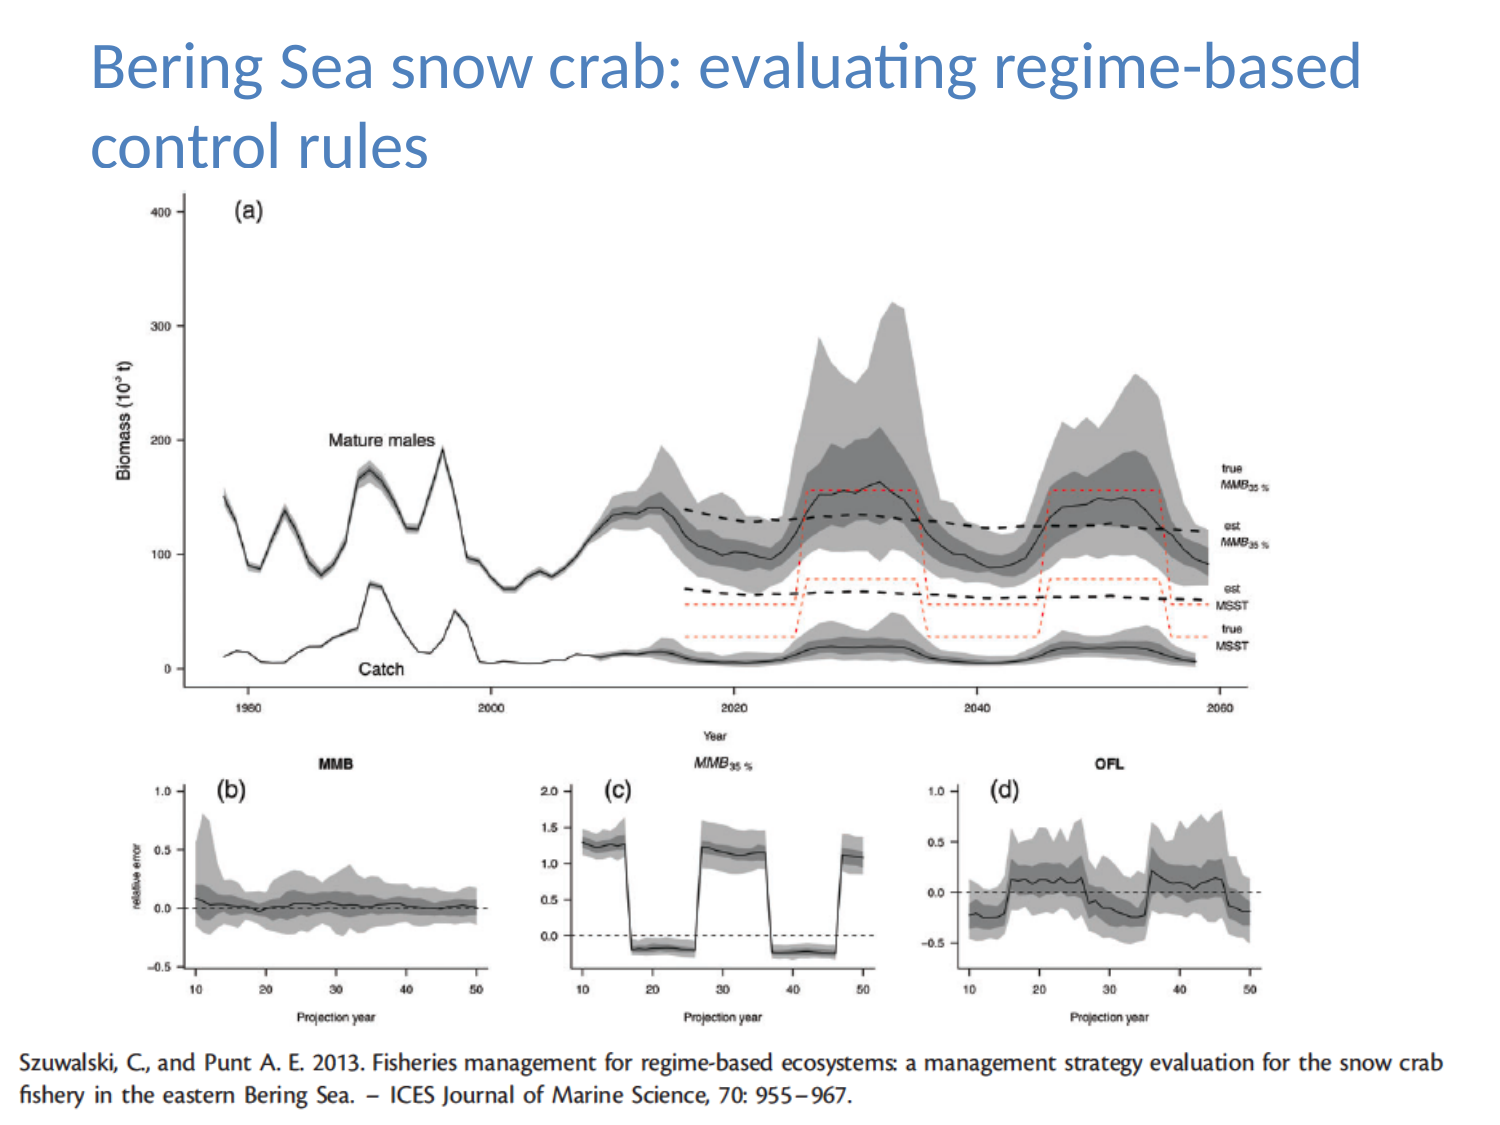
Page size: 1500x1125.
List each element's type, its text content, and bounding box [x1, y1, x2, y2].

picture [0, 167, 1500, 1125]
title Bering Sea snow crab: evaluating regime-based control rules [75, 30, 1425, 173]
